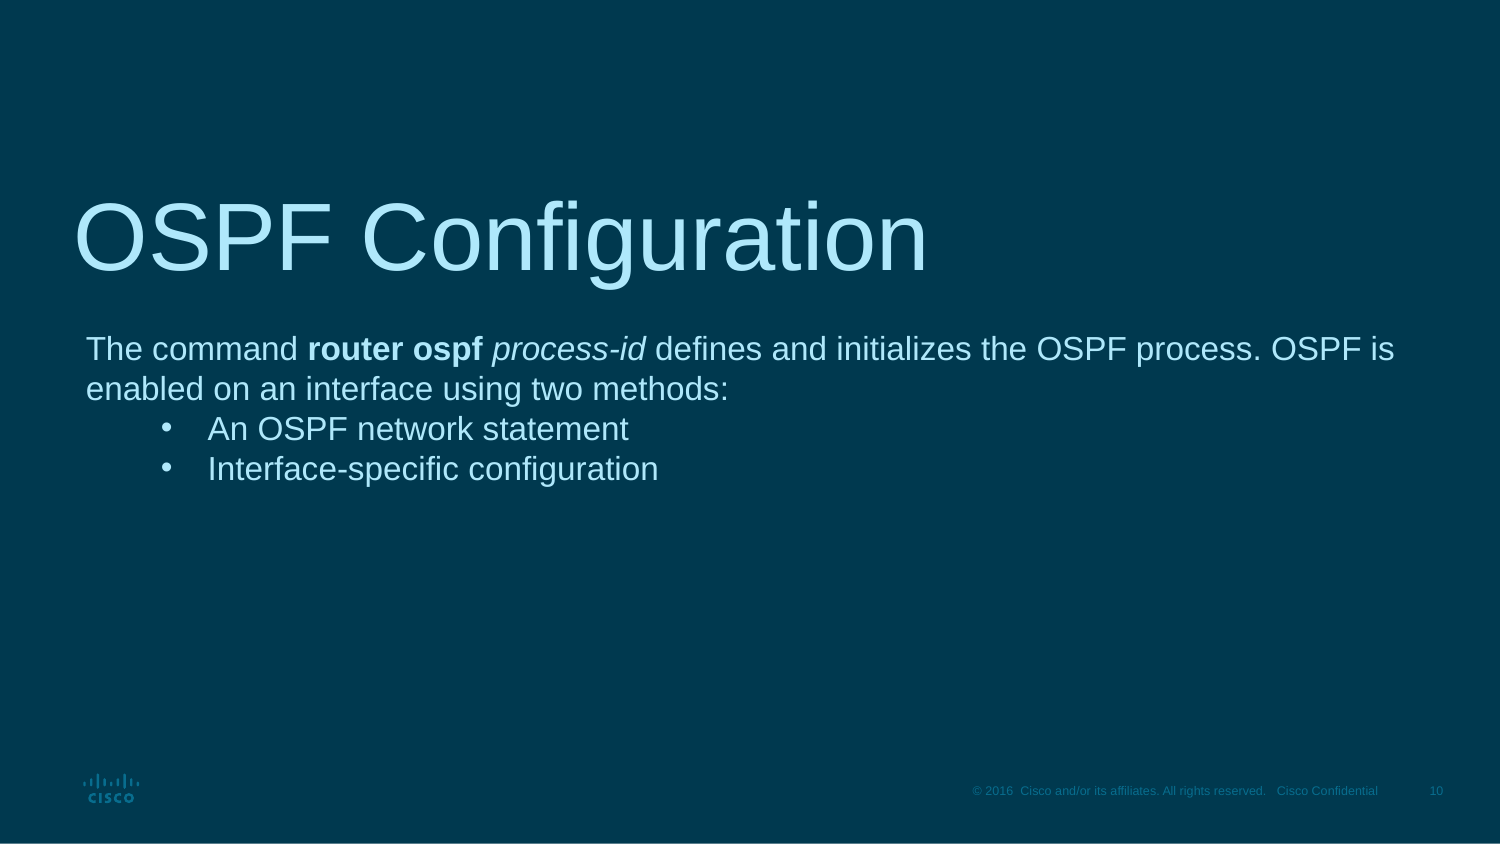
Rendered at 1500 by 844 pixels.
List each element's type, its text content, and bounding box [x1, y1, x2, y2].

title OSPF Configuration [58, 76, 1306, 299]
text_box The command router ospf process-id defines and initializes the OSPF process. OSPF is enabled on an interface using two methods: An OSPF network statement Interface-specific configuration [70, 320, 1429, 535]
